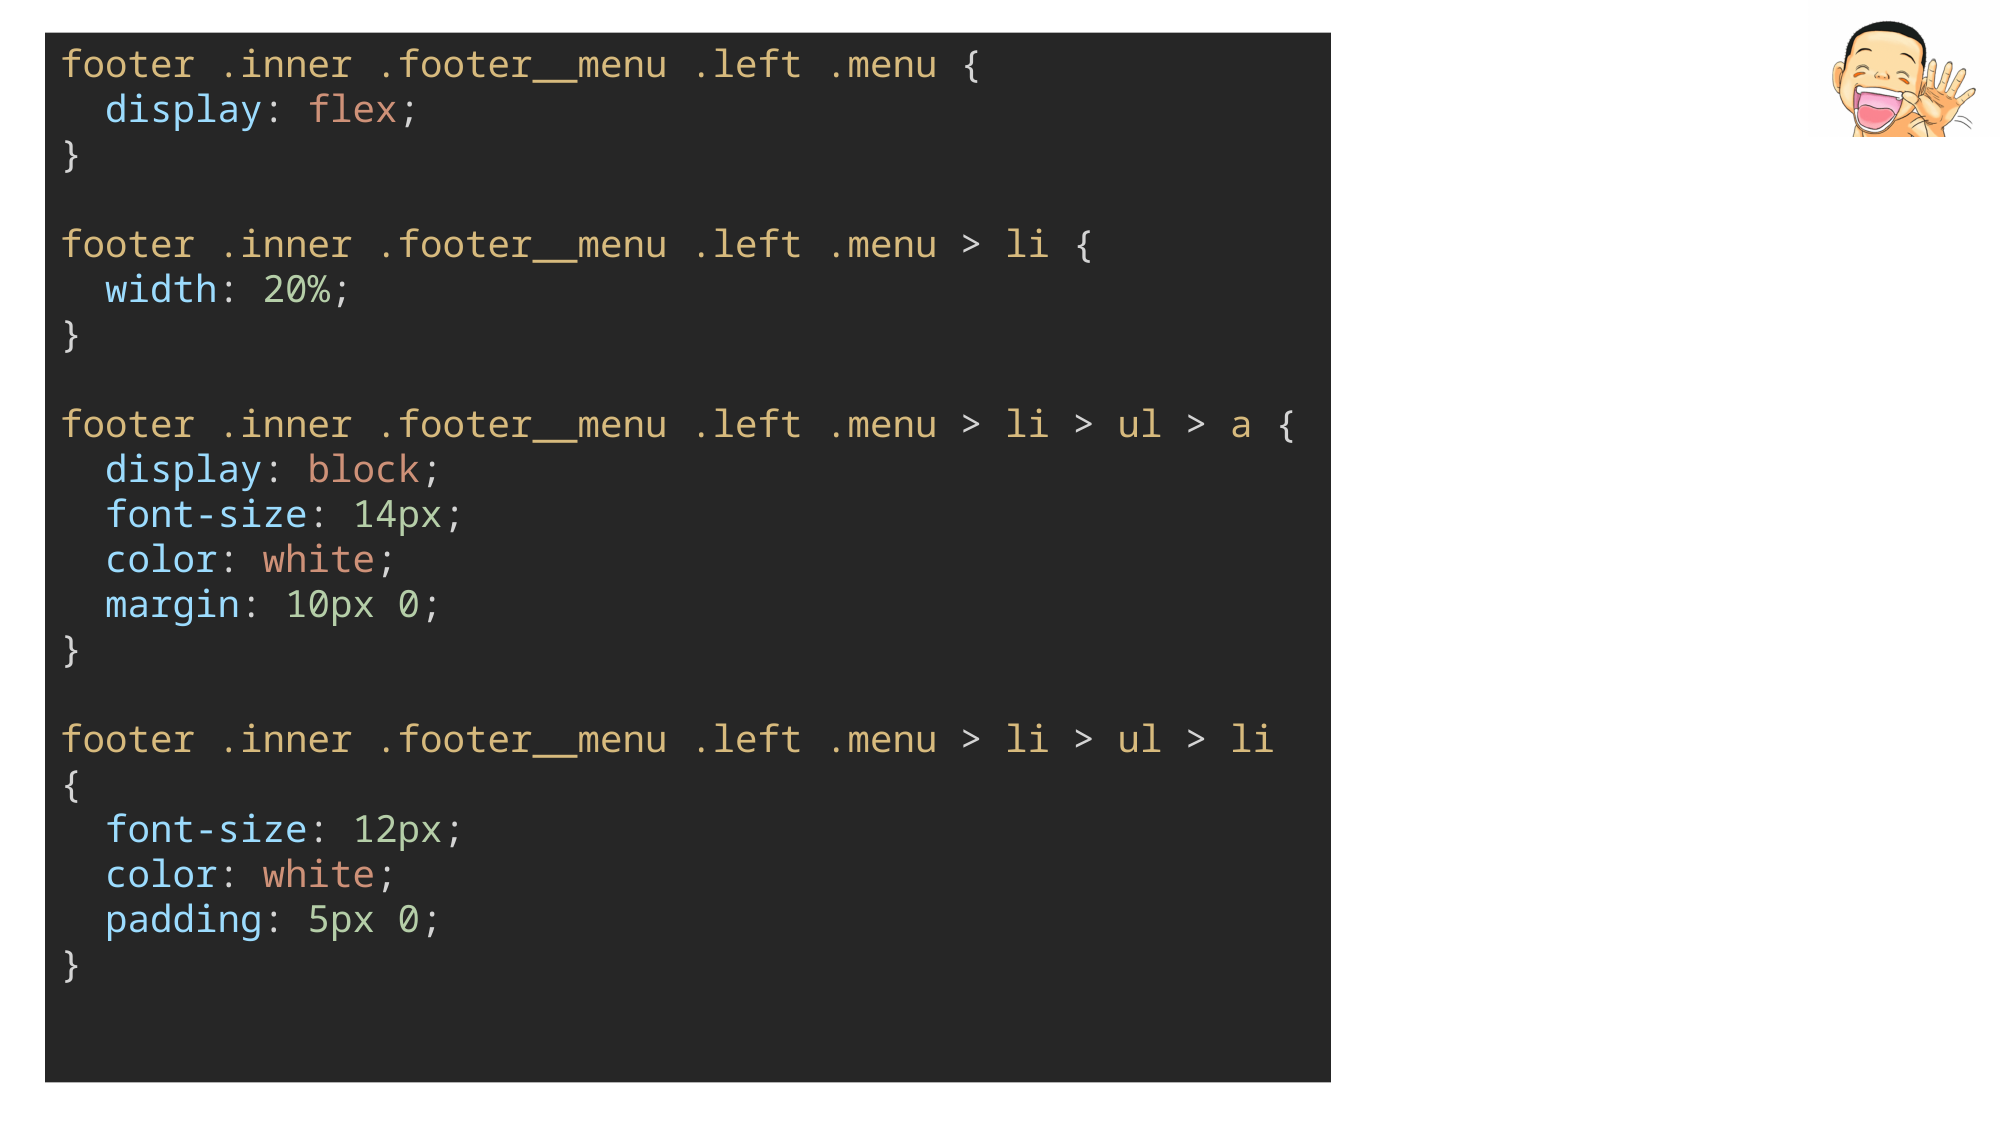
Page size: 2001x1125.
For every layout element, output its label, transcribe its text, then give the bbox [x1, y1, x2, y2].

picture [1808, 0, 2000, 137]
text_box footer .inner .footer__menu .left .menu { display: flex; } footer .inner .footer__menu .left .menu > li { width: 20%; } footer .inner .footer__menu .left .menu > li > ul > a { display: block; font-size: 14px; color: white; margin: 10px 0; } footer .inner .footer__menu .left .menu > li > ul > li { font-size: 12px; color: white; padding: 5px 0; } [45, 32, 1331, 1083]
